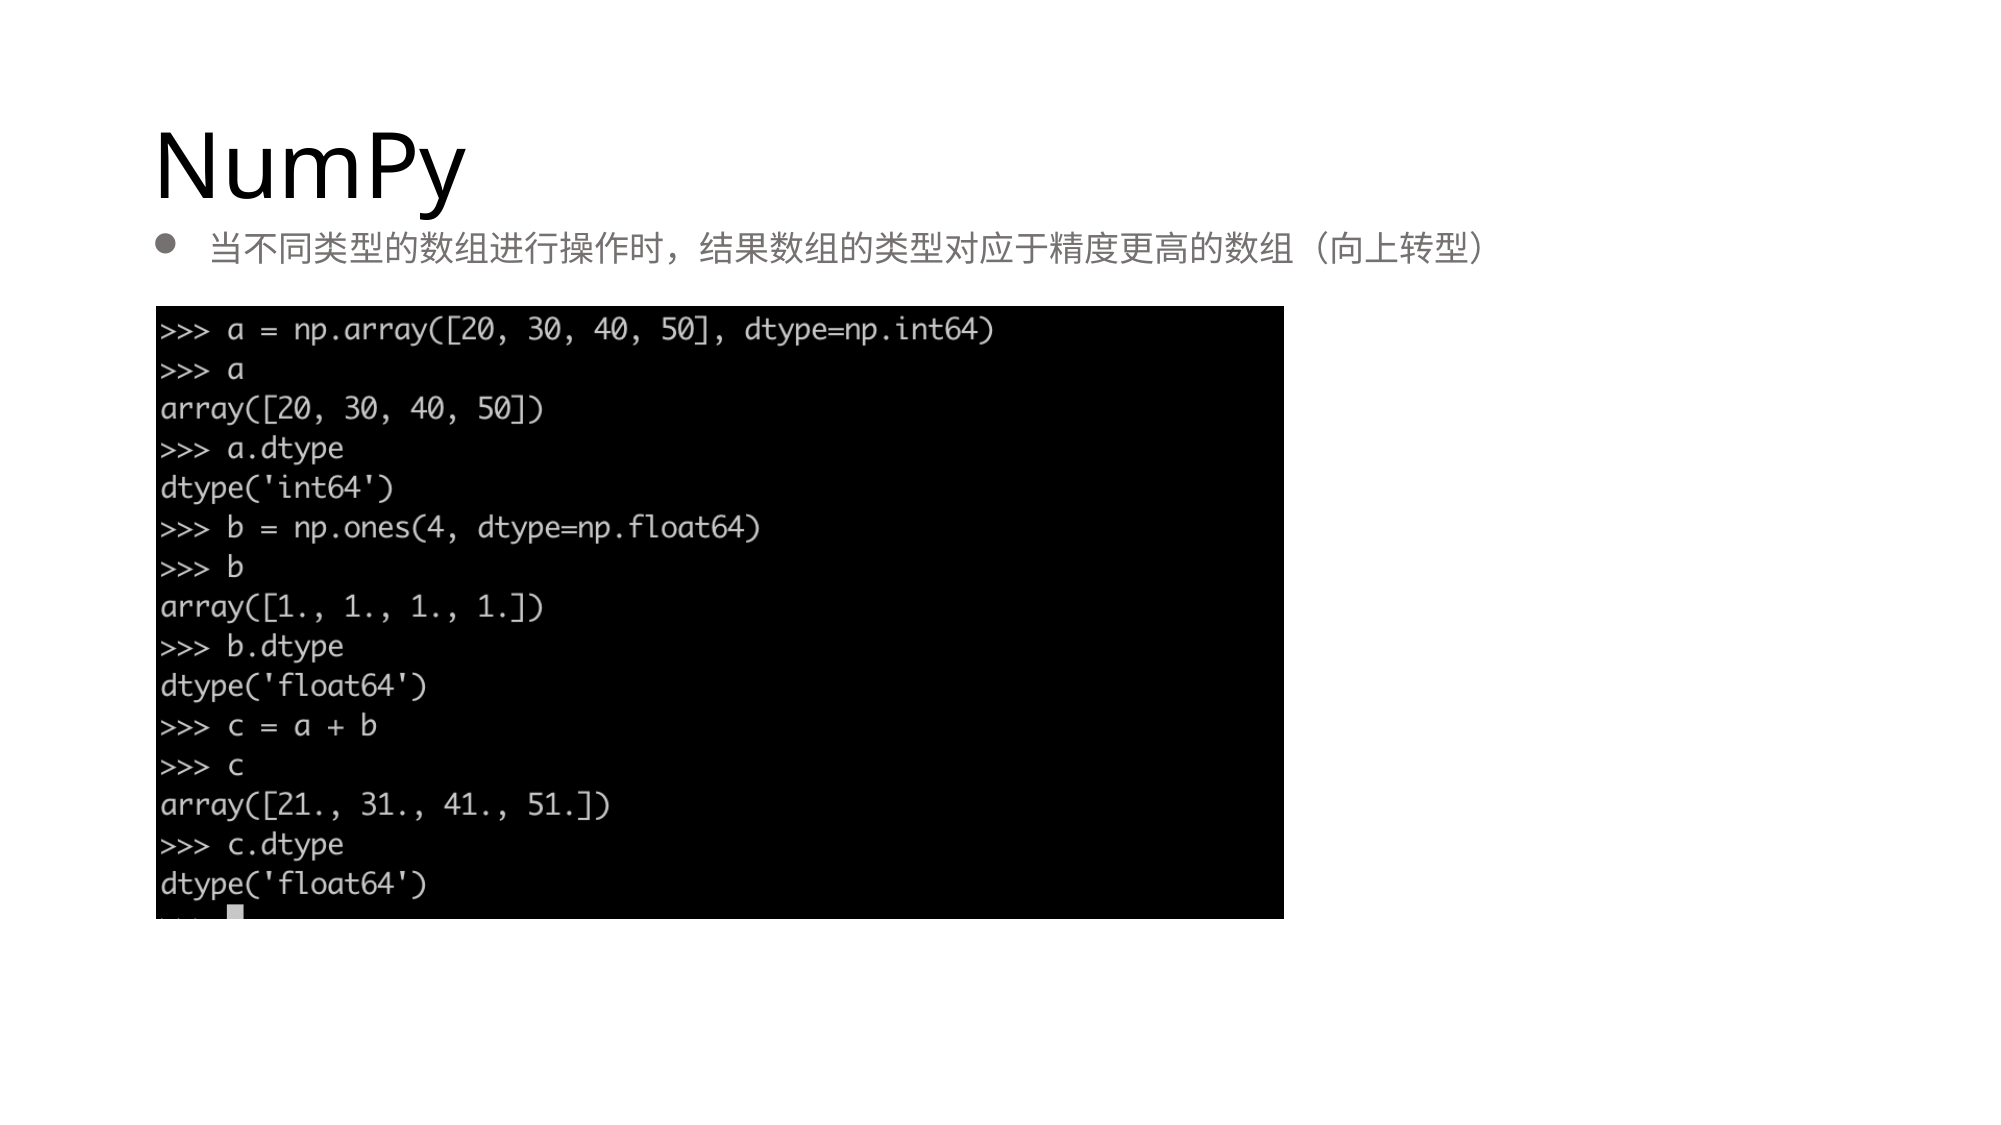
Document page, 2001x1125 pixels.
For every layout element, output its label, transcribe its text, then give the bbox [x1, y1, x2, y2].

list 当不同类型的数组进行操作时，结果数组的类型对应于精度更高的数组（向上转型） [137, 224, 1863, 278]
picture [156, 306, 1284, 919]
title NumPy [137, 59, 1863, 224]
